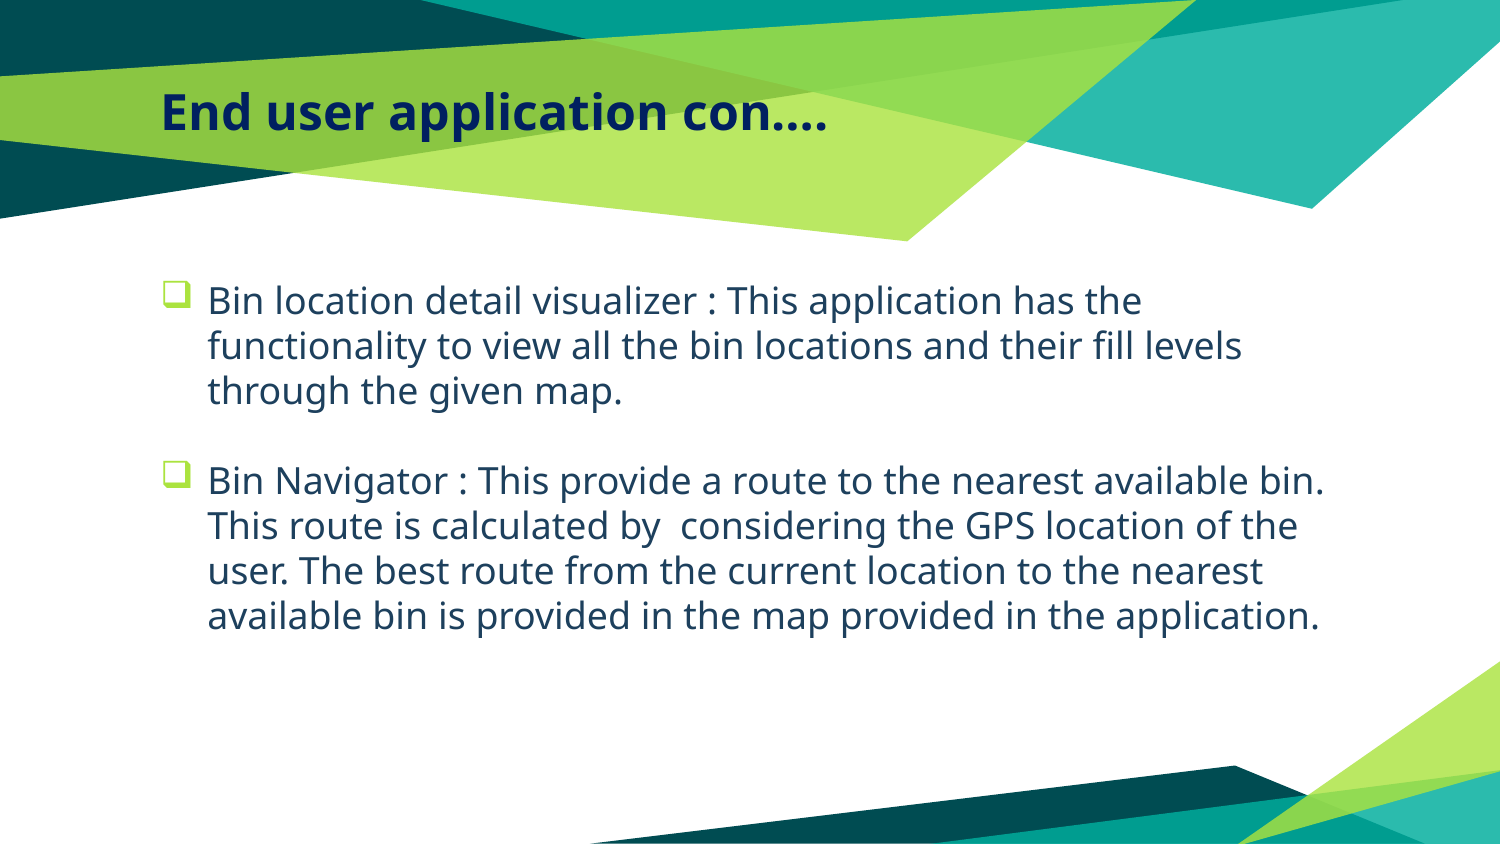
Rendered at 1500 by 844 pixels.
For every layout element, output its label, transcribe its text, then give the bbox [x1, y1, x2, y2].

title End user application con…. [145, 65, 885, 198]
list Bin location detail visualizer : This application has the functionality to view all the bin locations and their fill levels through the given map. Bin Navigator : This provide a route to the nearest available bin. This route is calculated by considering the GPS location of the user. The best route from the current location to the nearest available bin is provided in the map provided in the application. [145, 262, 1355, 808]
